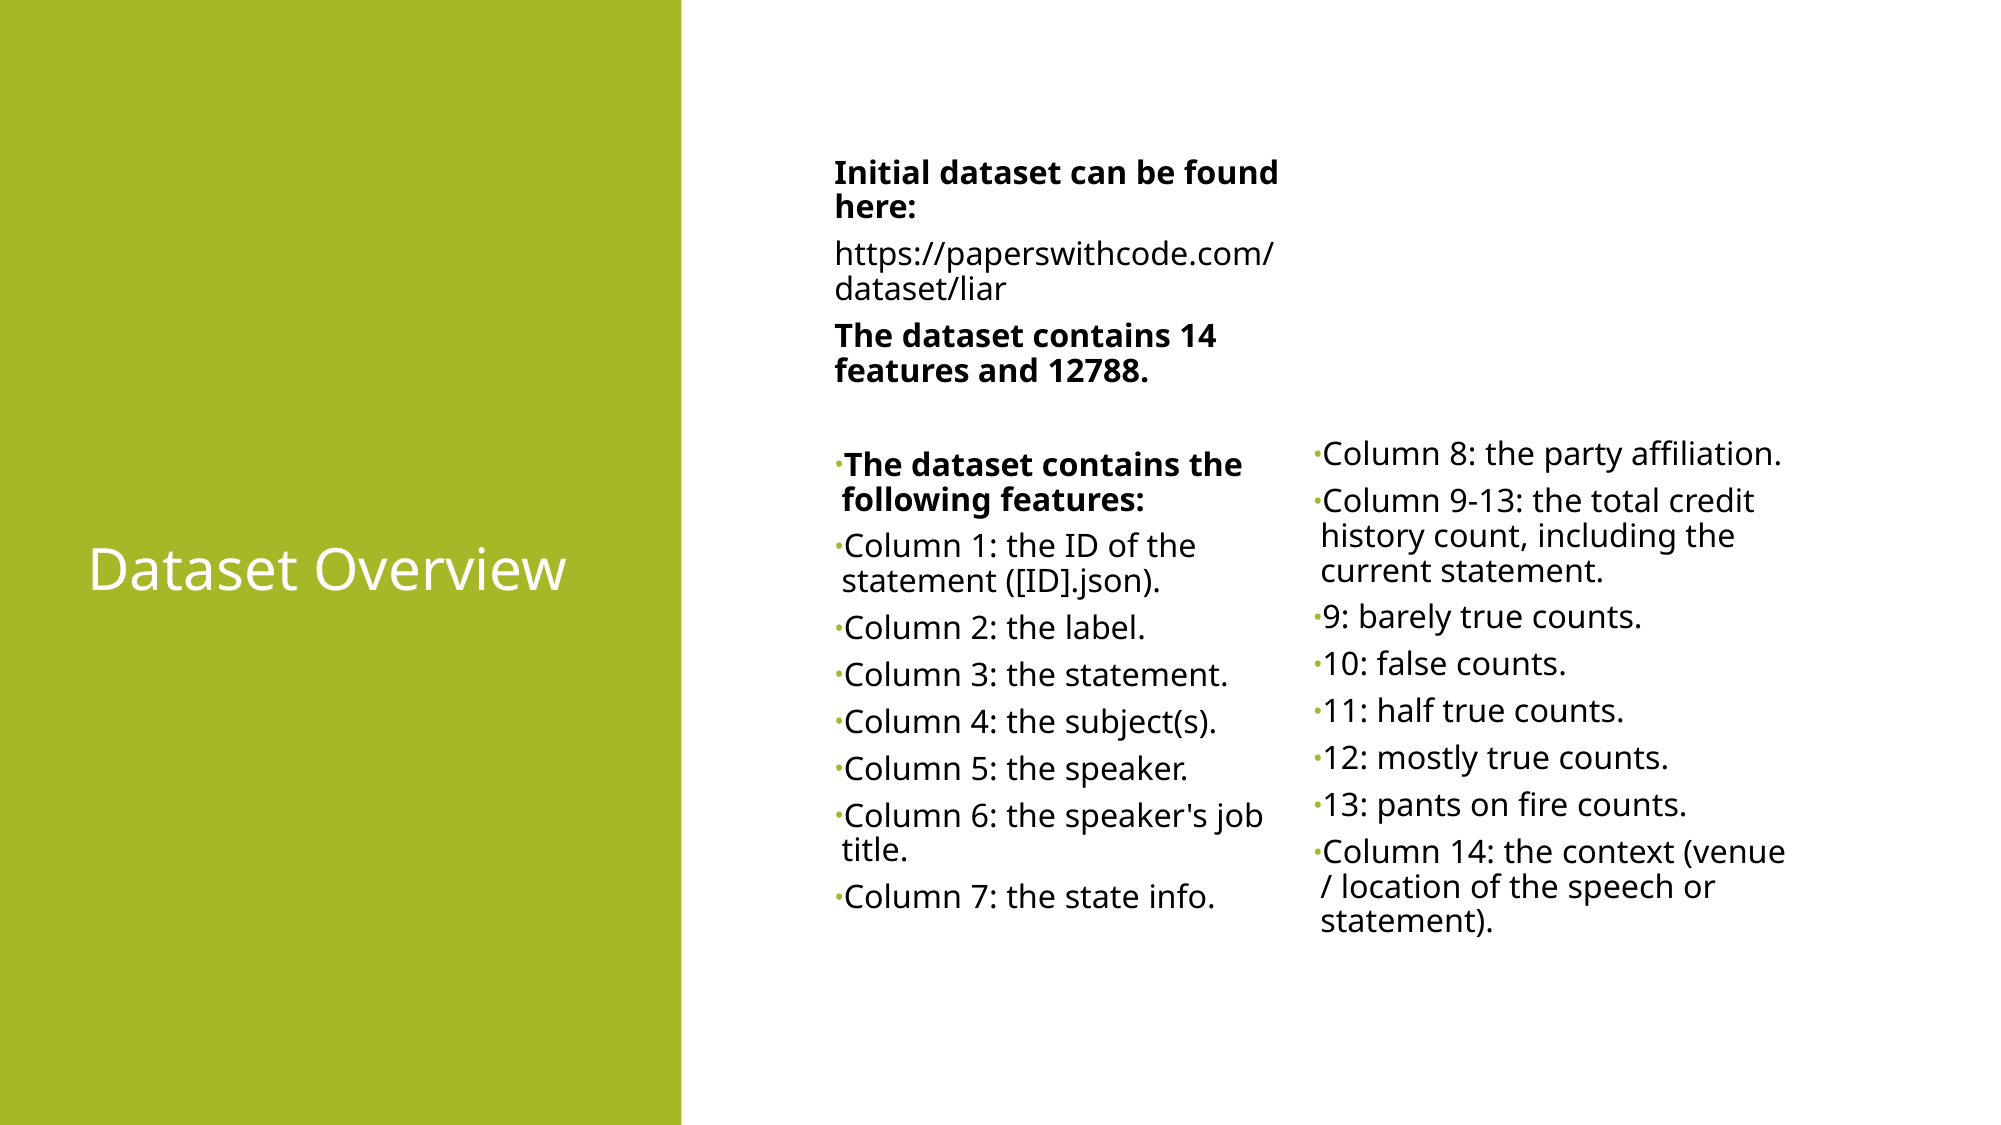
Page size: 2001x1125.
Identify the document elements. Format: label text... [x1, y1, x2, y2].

text_box [0, 0, 683, 1125]
text_box [683, 0, 2000, 1125]
title Dataset Overview [72, 143, 610, 1000]
text_box Initial dataset can be found here: https://paperswithcode.com/dataset/liar The dataset contains 14 features and 12788. The dataset contains the following features: Column 1: the ID of the statement ([ID].json). Column 2: the label. Column 3: the statement. Column 4: the subject(s). Column 5: the speaker. Column 6: the speaker's job title. Column 7: the state info. Column 8: the party affiliation. Column 9-13: the total credit history count, including the current statement. 9: barely true counts. 10: false counts. 11: half true counts. 12: mostly true counts. 13: pants on fire counts. Column 14: the context (venue / location of the speech or statement). [819, 143, 1807, 1000]
